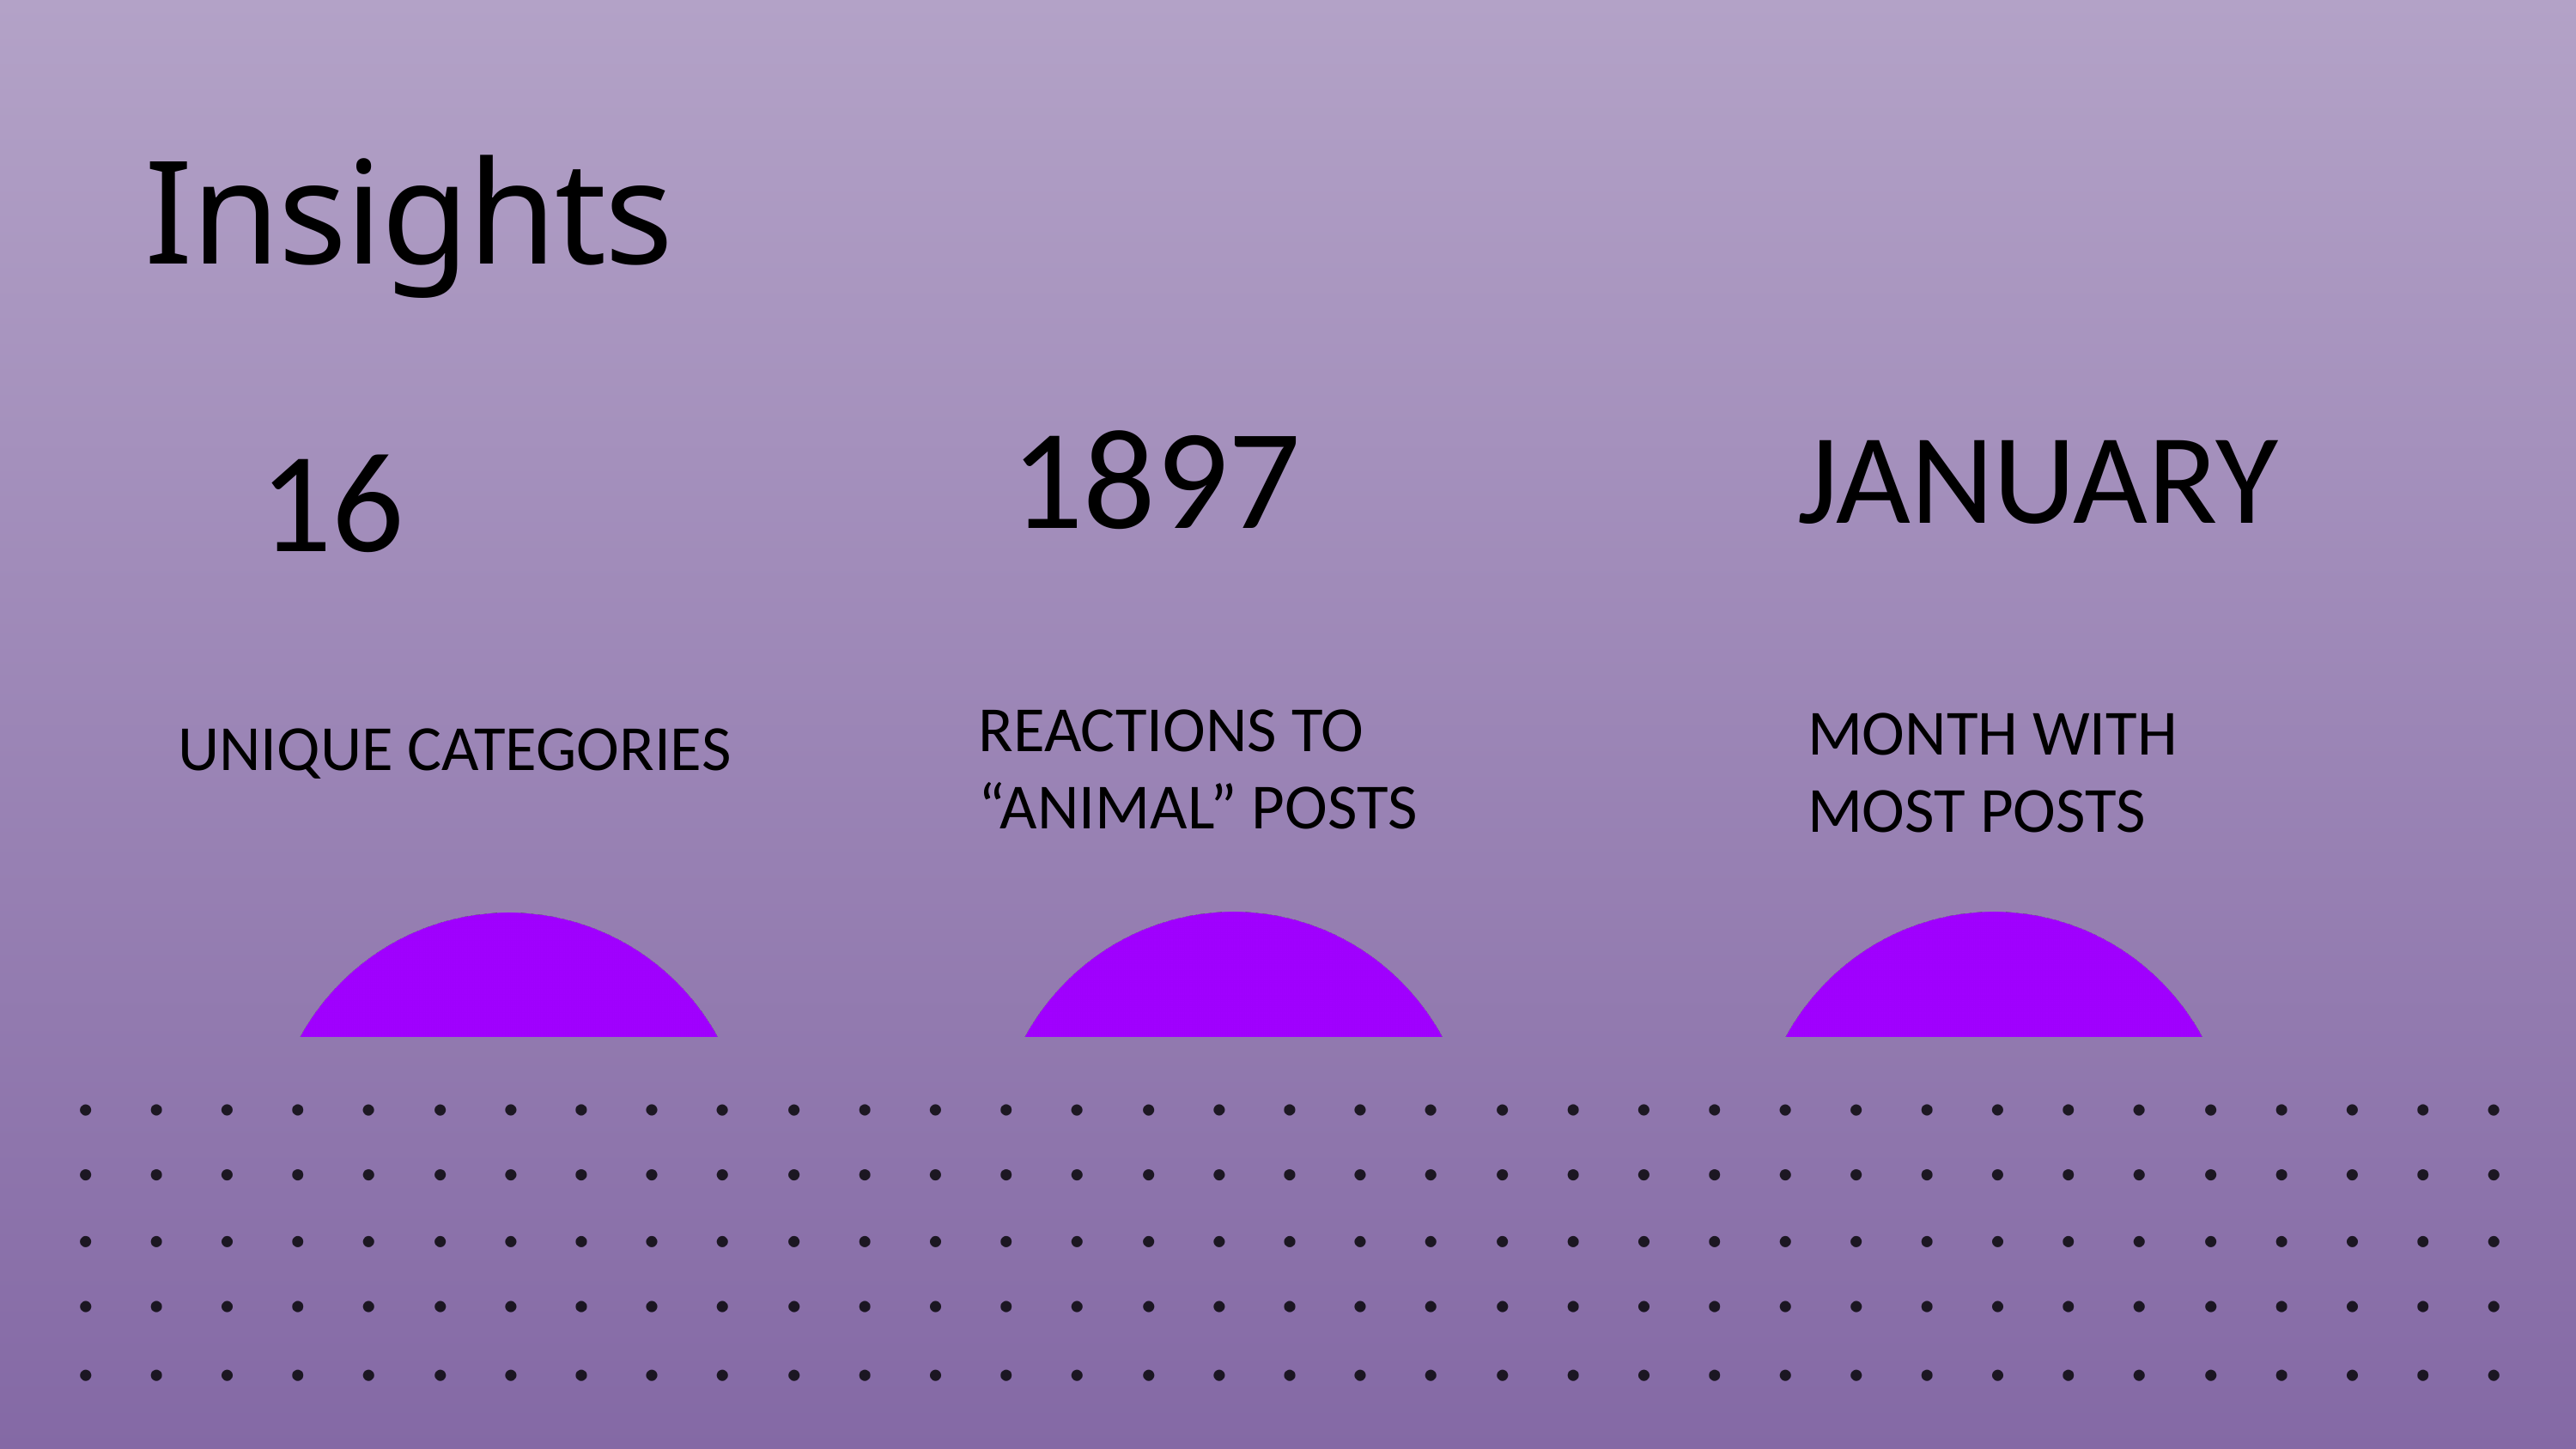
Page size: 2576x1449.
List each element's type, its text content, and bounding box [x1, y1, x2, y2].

text_box Insights [144, 121, 799, 294]
text_box JANUARY [1784, 387, 2330, 555]
text_box 16 [246, 402, 732, 587]
text_box MONTH WITH MOST POSTS [1795, 684, 2275, 852]
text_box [72, 1099, 2504, 1385]
picture [1784, 912, 2204, 1037]
text_box 1897 [998, 379, 1485, 564]
text_box UNIQUE CATEGORIES [165, 700, 778, 791]
picture [299, 912, 719, 1037]
text_box REACTIONS TO “ANIMAL” POSTS [965, 680, 1484, 848]
picture [1024, 912, 1443, 1037]
